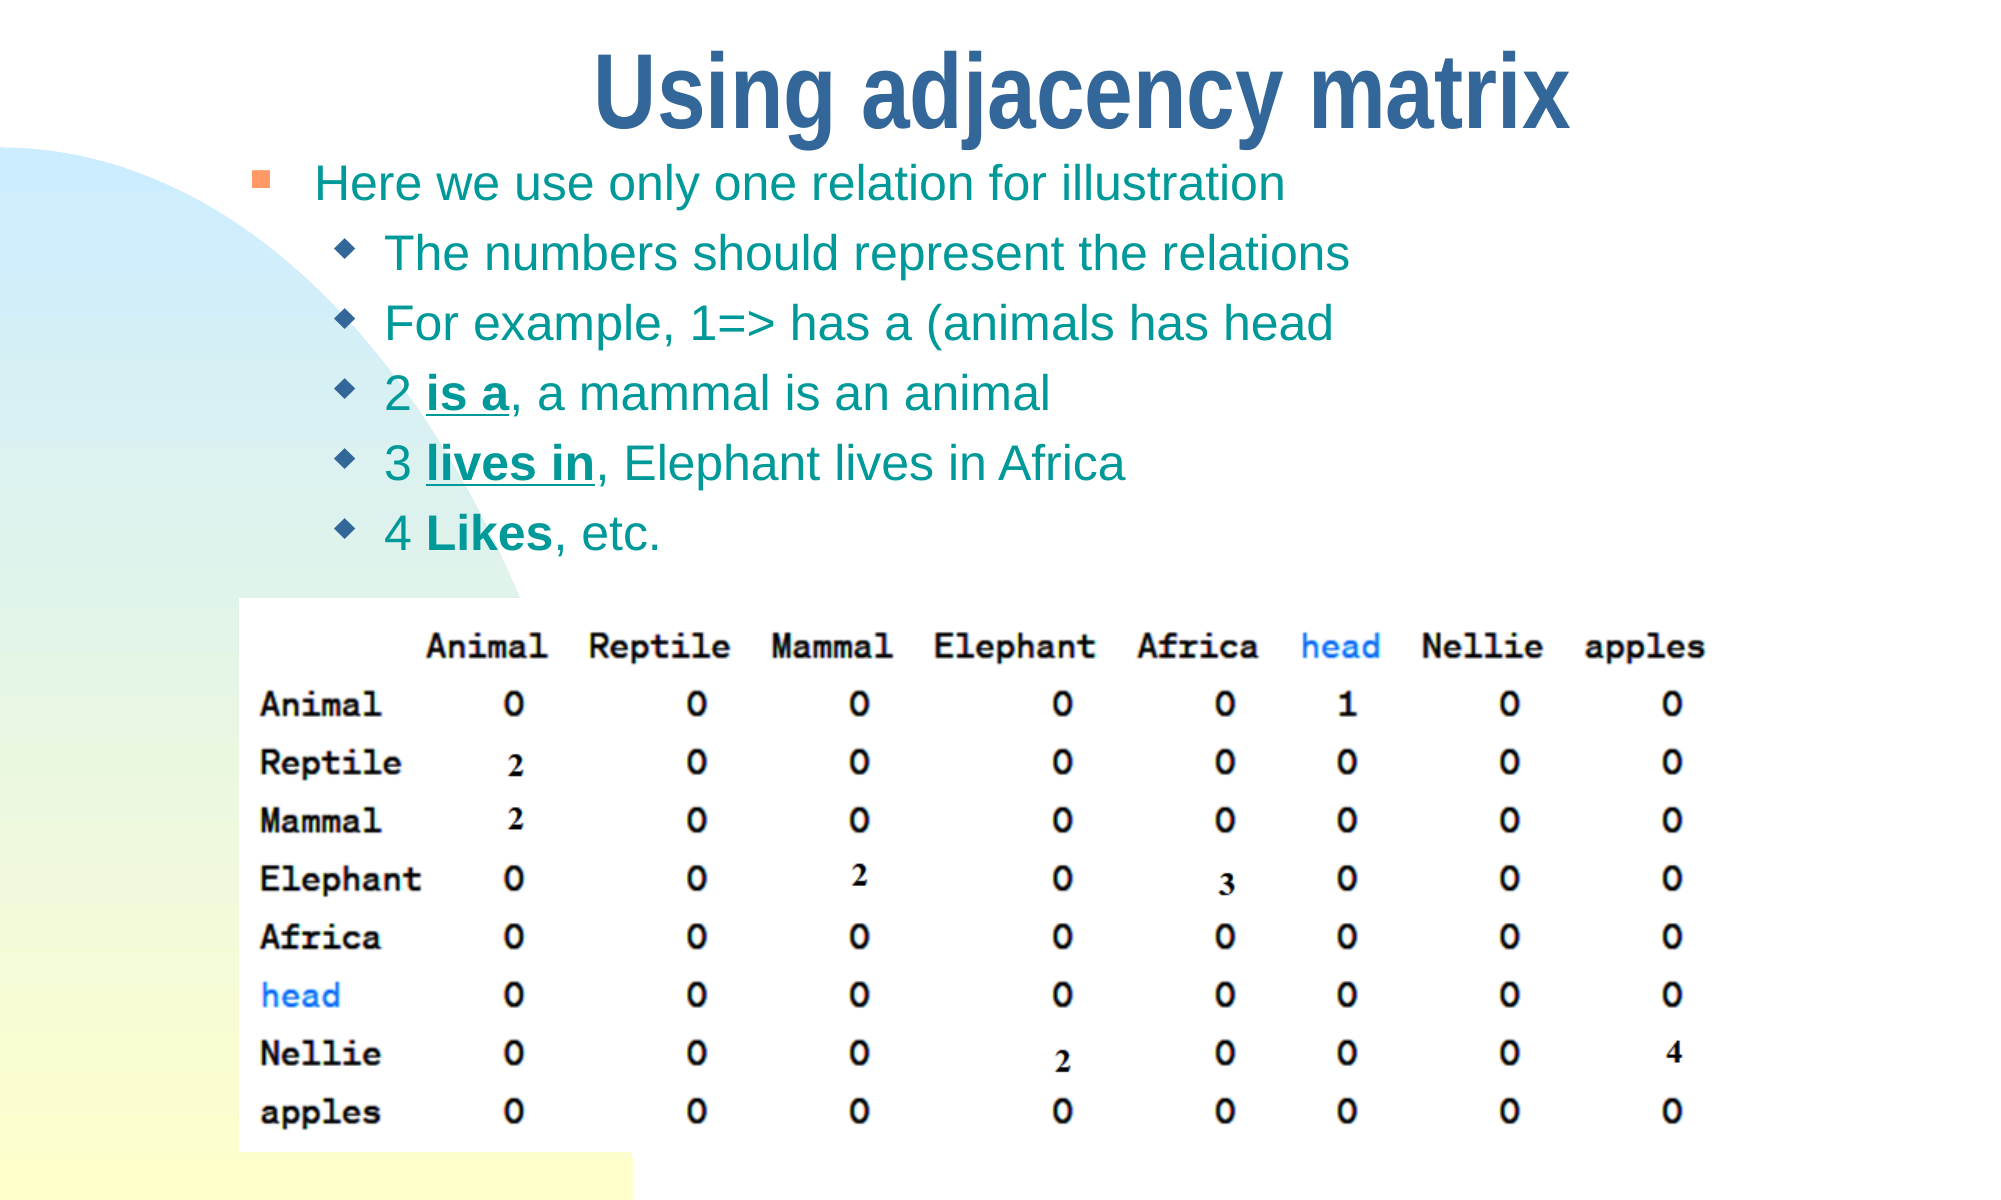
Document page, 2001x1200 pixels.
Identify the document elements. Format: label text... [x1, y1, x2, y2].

picture [238, 597, 1752, 1152]
title Using adjacency matrix [578, 1, 1913, 202]
list Here we use only one relation for illustration The numbers should represent the relations For example, 1=> has a (animals has head 2 is a, a mammal is an animal 3 lives in, Elephant lives in Africa 4 Likes, etc. [239, 143, 1573, 261]
